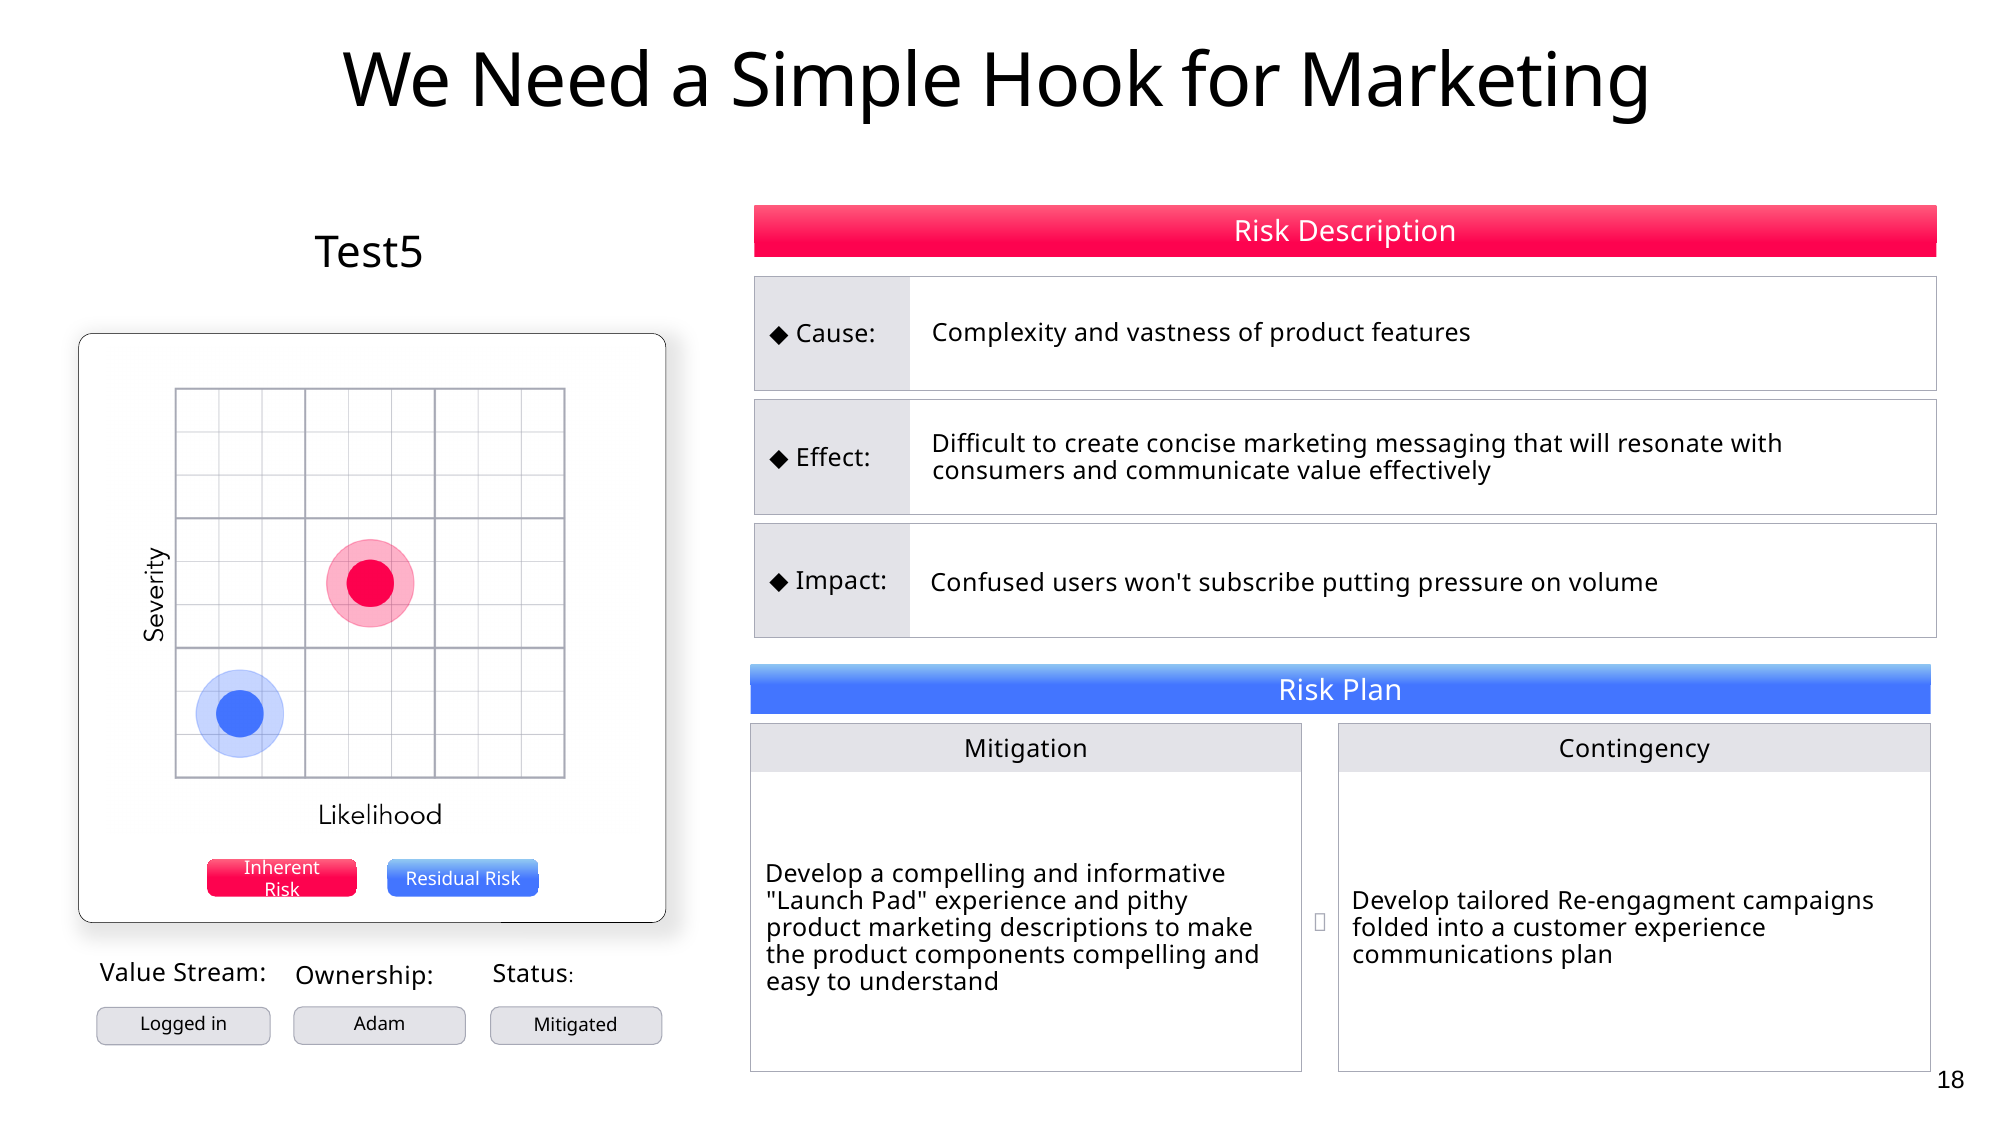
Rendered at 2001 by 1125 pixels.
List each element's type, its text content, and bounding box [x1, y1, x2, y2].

list Develop a compelling and informative "Launch Pad" experience and pithy product marketing descriptions to make the product components compelling and easy to understand [750, 777, 1301, 1080]
list Develop tailored Re-engagment campaigns folded into a customer experience communications plan [1336, 777, 1931, 1080]
list Difficult to create concise marketing messaging that will resonate with consumers and communicate value effectively [916, 405, 1933, 512]
list Test5 [73, 222, 665, 334]
picture [106, 346, 640, 834]
list Adam [293, 1006, 466, 1045]
list Confused users won't subscribe putting pressure on volume [915, 530, 1933, 638]
list Mitigated [489, 1007, 662, 1046]
list Logged in [97, 1006, 270, 1045]
title We Need a Simple Hook for Marketing [74, 35, 1921, 191]
list Complexity and vastness of product features [916, 280, 1931, 387]
